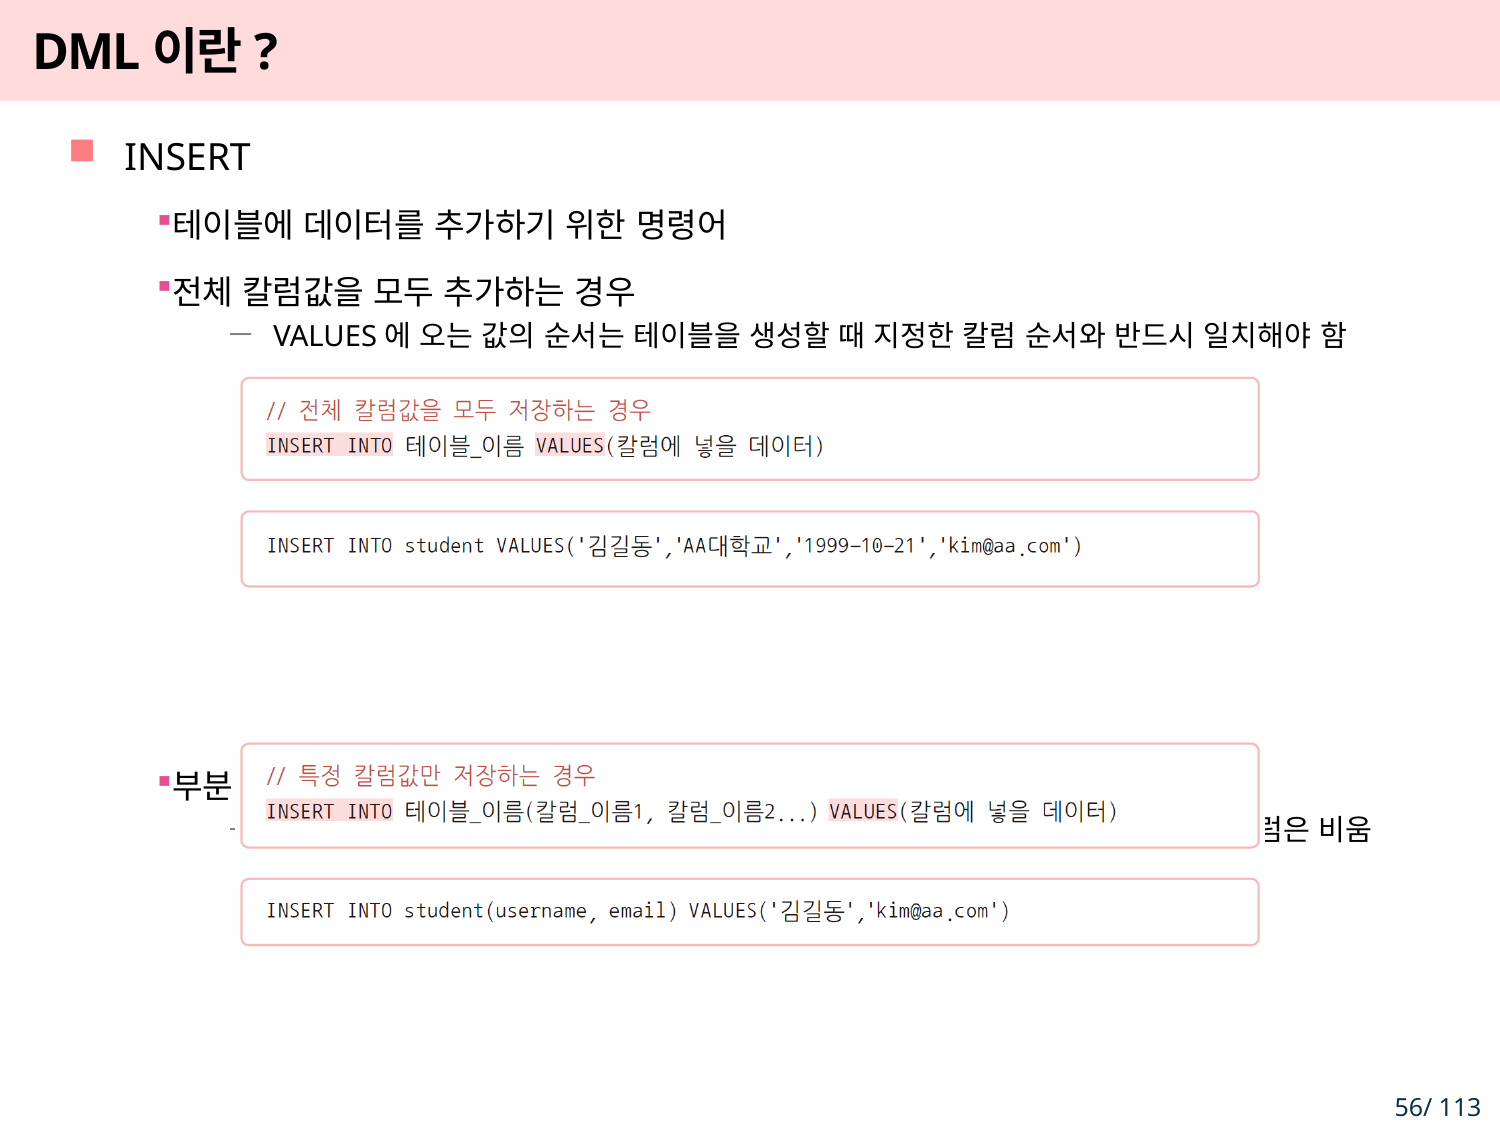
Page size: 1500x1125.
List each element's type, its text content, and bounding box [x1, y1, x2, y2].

list INSERT 테이블에 데이터를 추가하기 위한 명령어 전체 칼럼값을 모두 추가하는 경우 VALUES에 오는 값의 순서는 테이블을 생성할 때 지정한 칼럼 순서와 반드시 일치해야 함 부분 칼럼 데이터만 저장하는 경우 NOT NULL 칼럼은 반드시 포함되어야 하며 auto_increment 속성이 적용될 칼럼은 비움 [53, 125, 1459, 1005]
picture [235, 373, 1265, 594]
title DML이란? [17, 10, 1295, 89]
picture [235, 739, 1265, 950]
